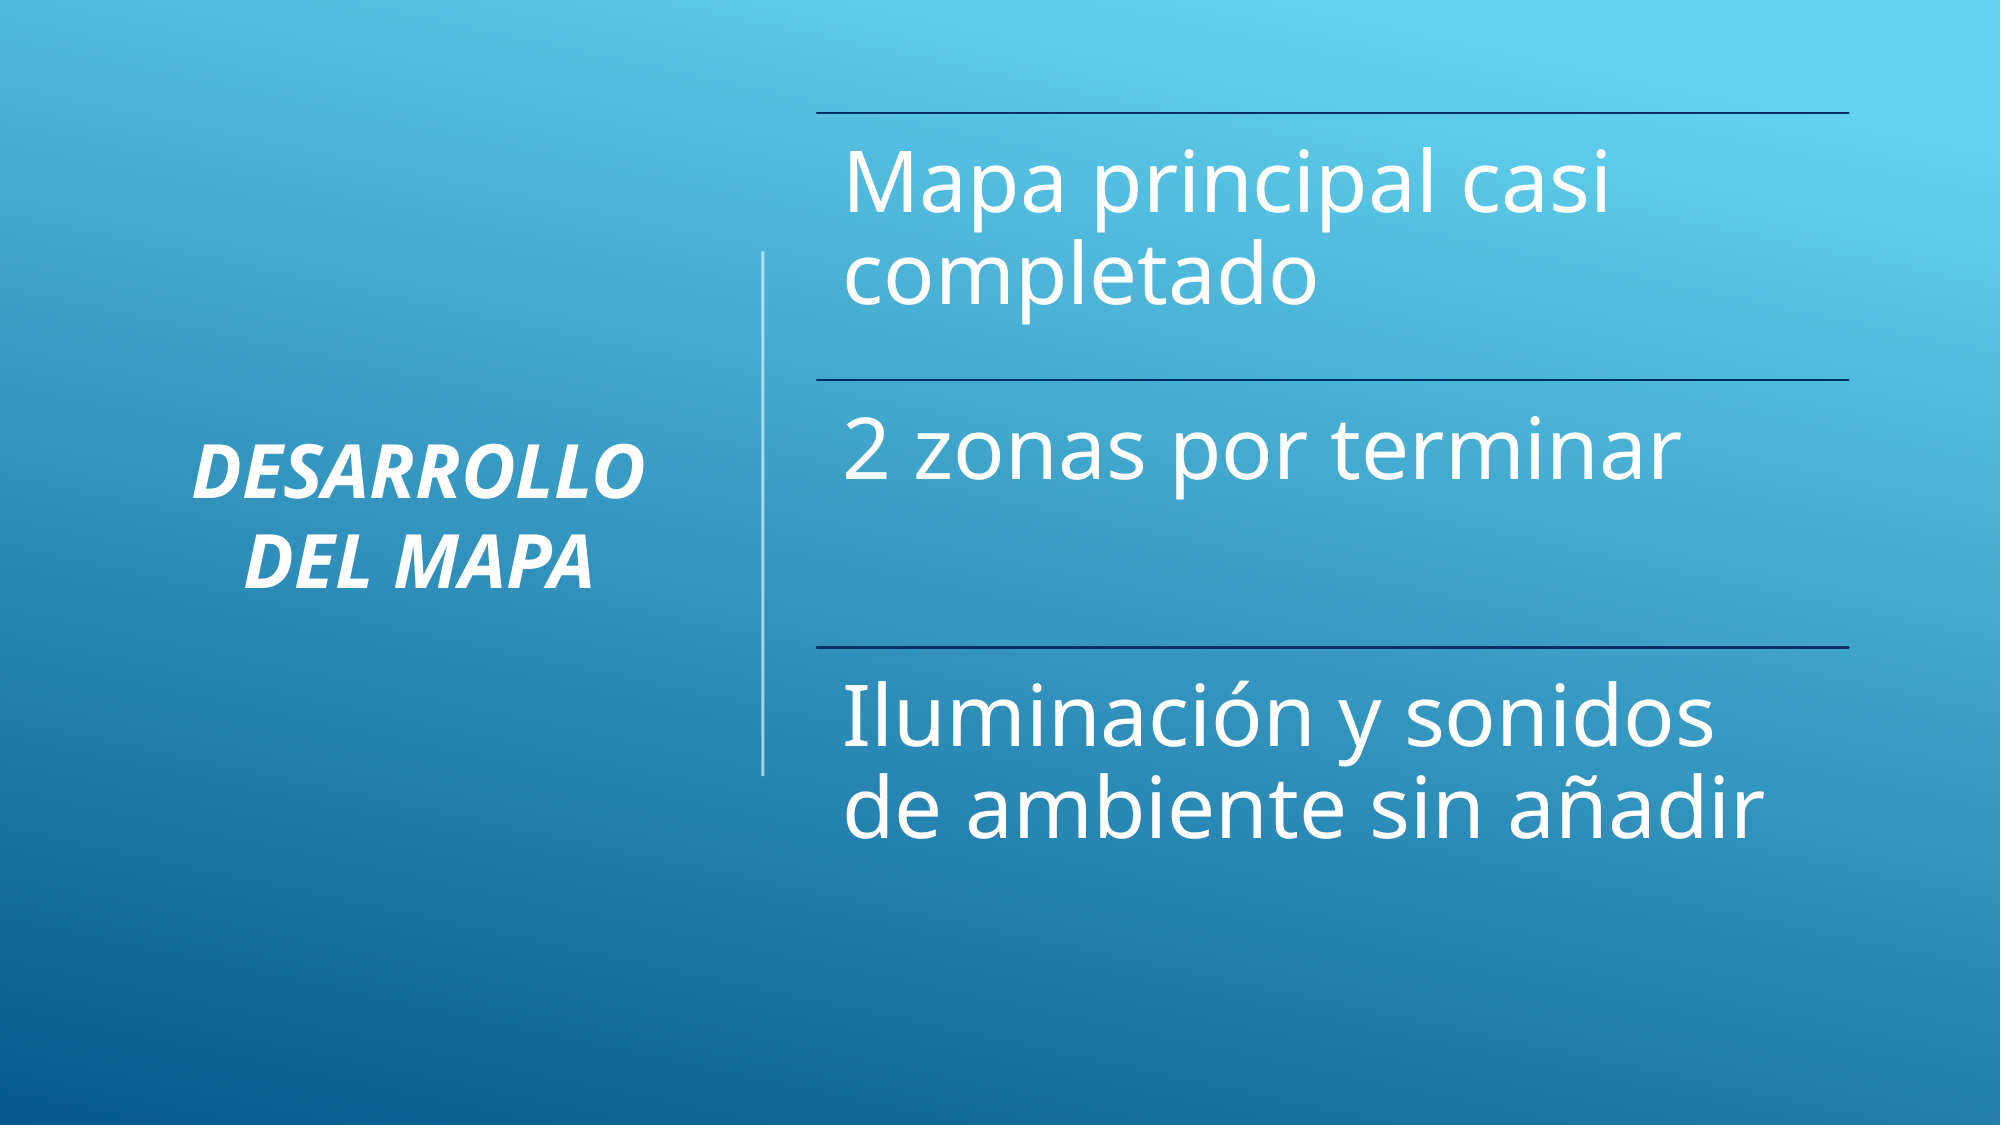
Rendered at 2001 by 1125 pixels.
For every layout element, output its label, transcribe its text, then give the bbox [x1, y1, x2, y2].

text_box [816, 112, 1849, 915]
title DESARROLLO DEL MAPA [112, 112, 727, 915]
text_box [0, 0, 2000, 1125]
